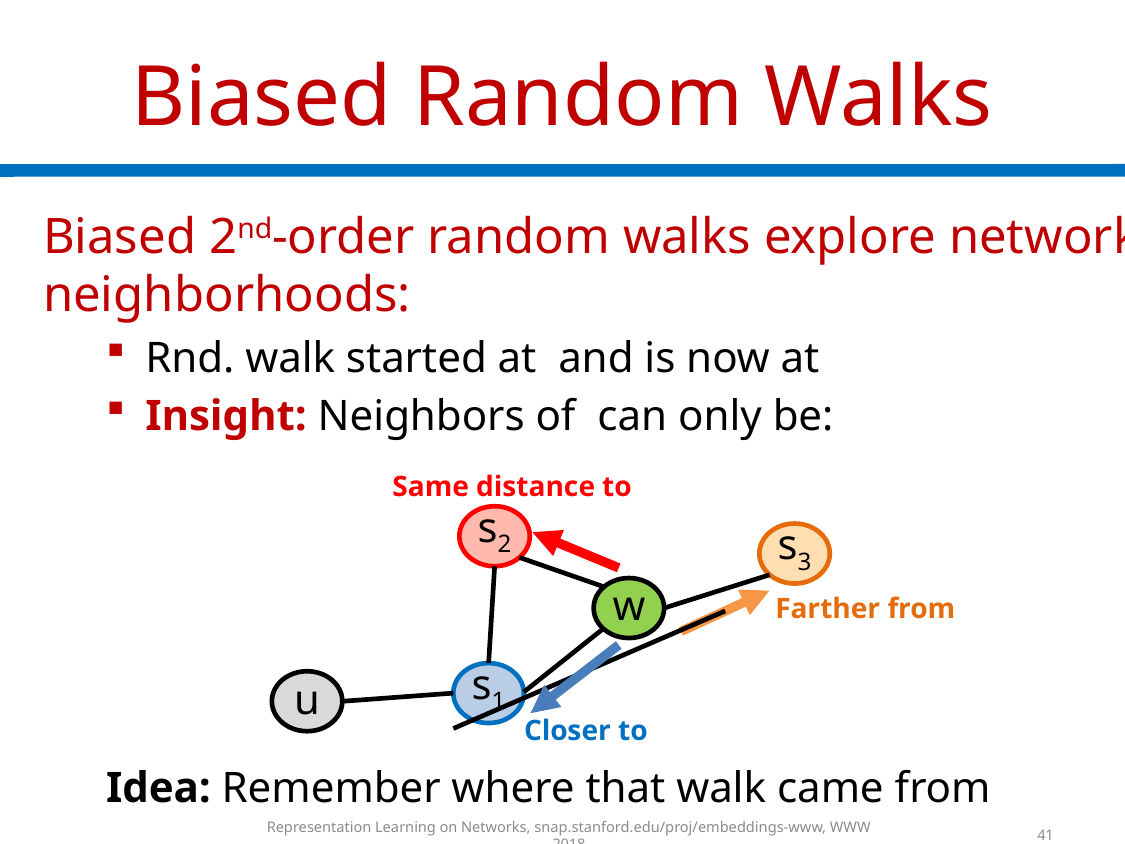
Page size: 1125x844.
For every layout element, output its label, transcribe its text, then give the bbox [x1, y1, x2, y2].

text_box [523, 627, 605, 693]
text_box s2 [457, 504, 532, 569]
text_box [530, 644, 619, 714]
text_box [488, 565, 495, 664]
text_box s1 [475, 701, 525, 726]
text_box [342, 692, 454, 702]
text_box s3 [757, 521, 832, 586]
slide_number 41 [899, 825, 1069, 844]
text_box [663, 574, 770, 609]
text_box w [591, 575, 665, 641]
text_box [532, 531, 619, 569]
text_box s1 [451, 661, 520, 718]
text_box u [269, 669, 344, 734]
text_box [519, 557, 605, 588]
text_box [680, 617, 770, 632]
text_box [453, 712, 464, 729]
title Biased Random Walks [0, 21, 1125, 163]
footer Representation Learning on Networks, snap.stanford.edu/proj/embeddings-www, WWW 2018 [239, 825, 899, 844]
